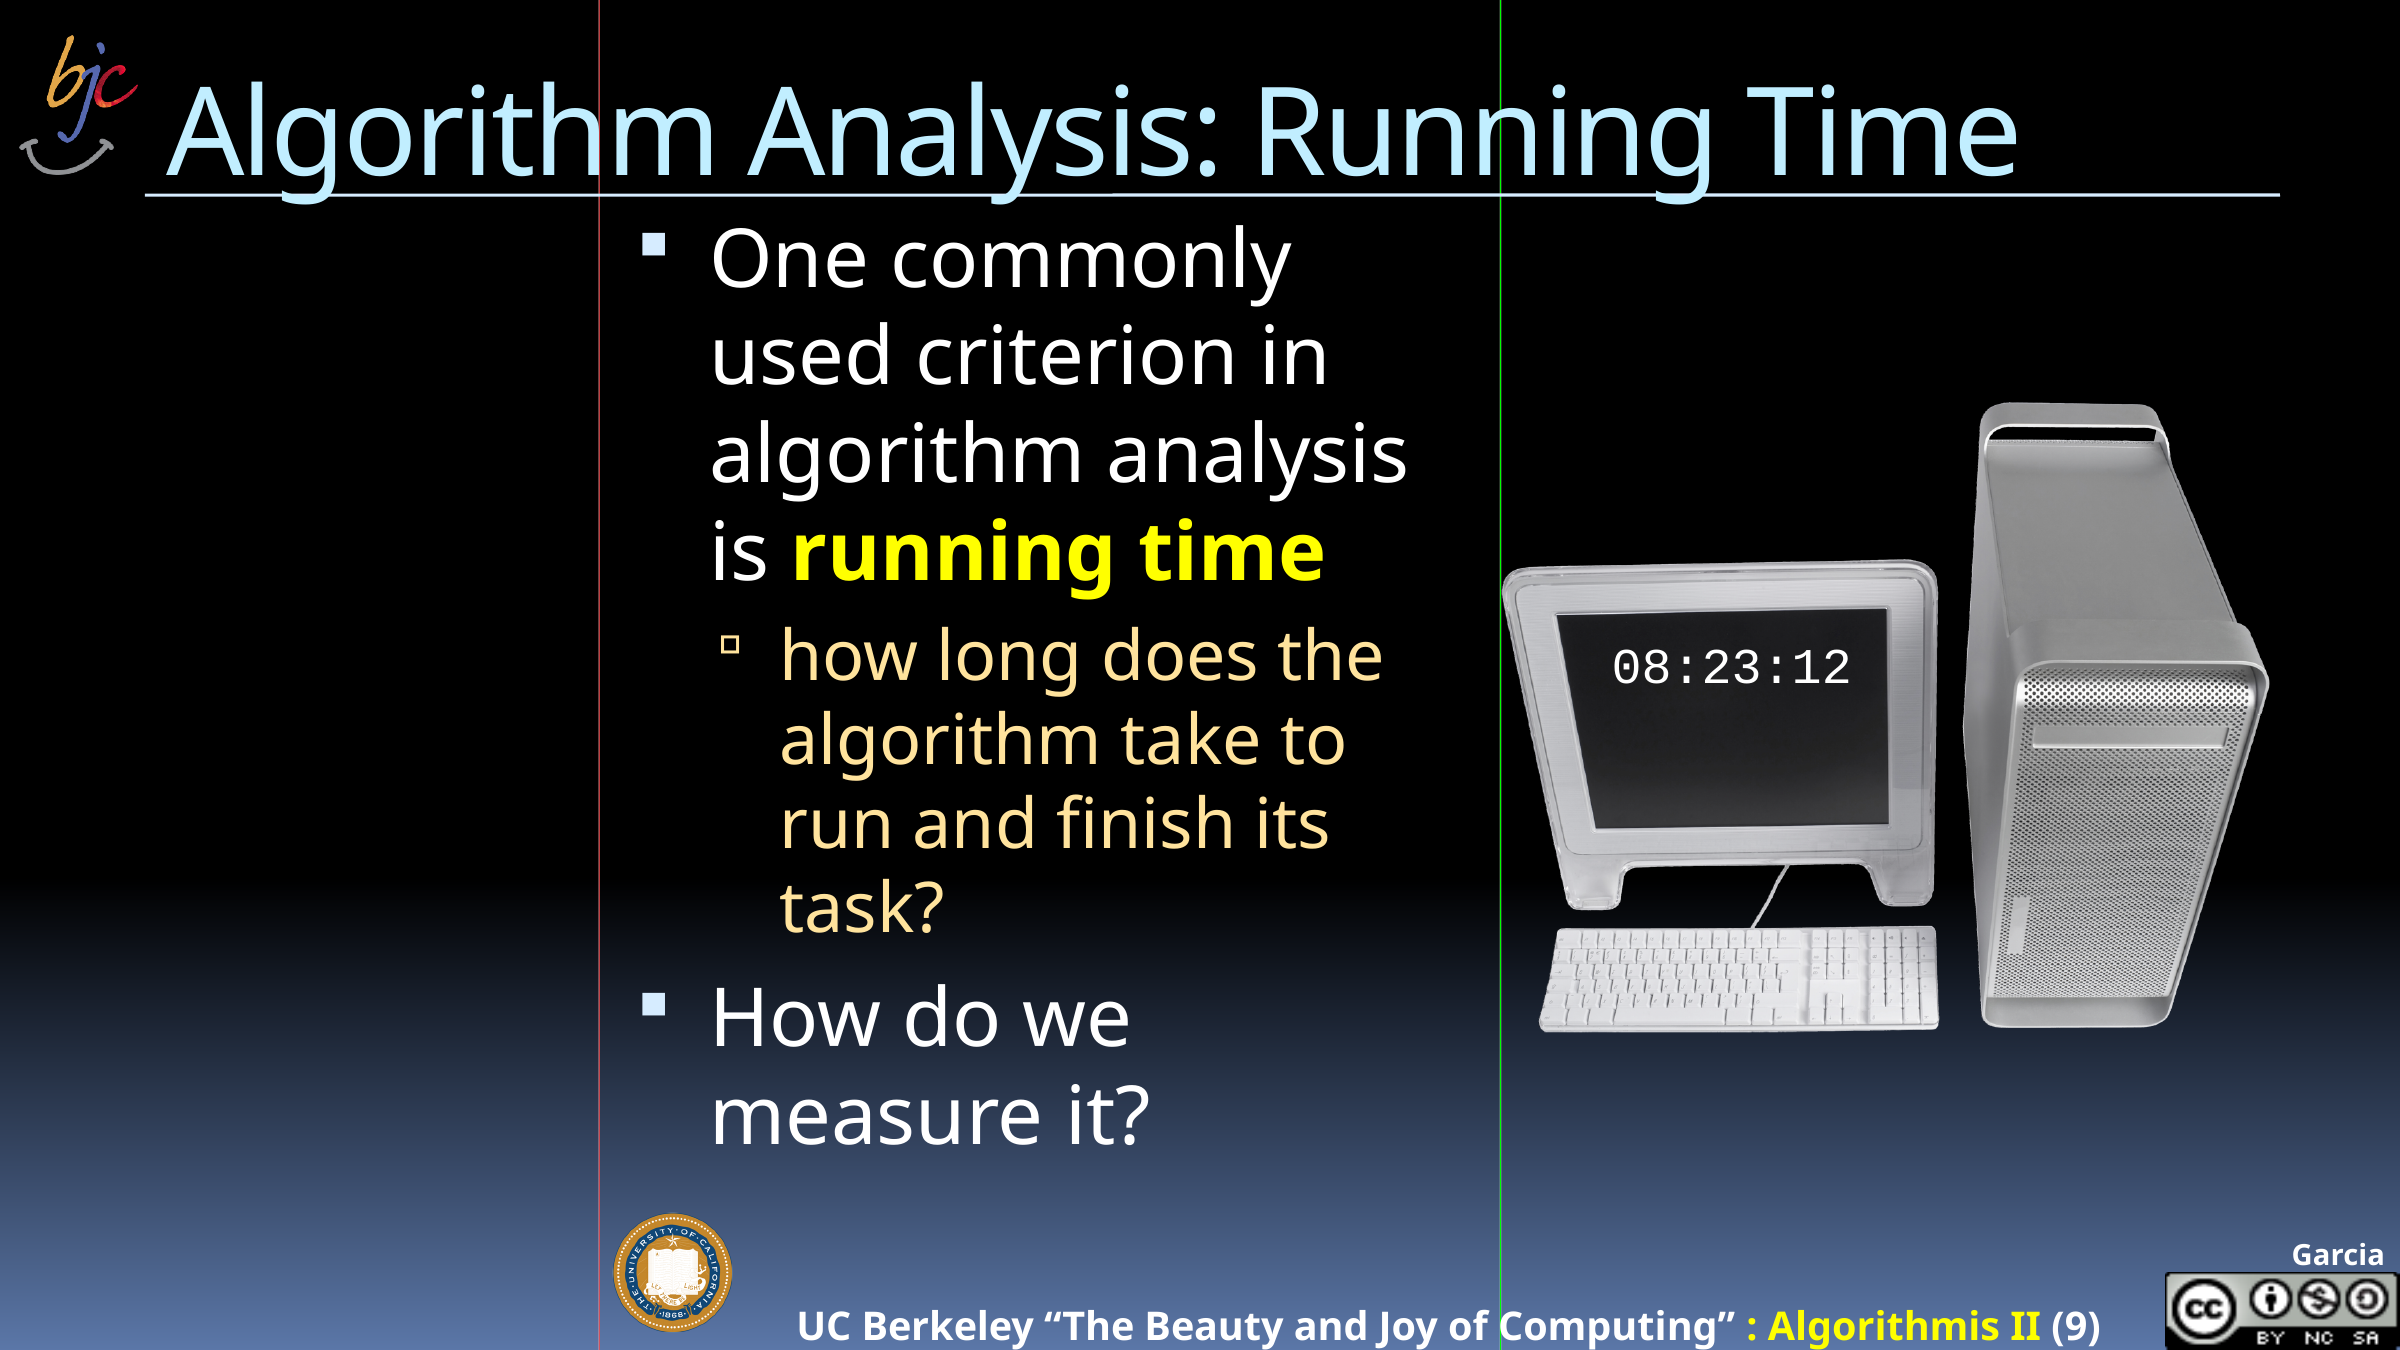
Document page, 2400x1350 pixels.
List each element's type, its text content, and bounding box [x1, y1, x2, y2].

list One commonly used criterion in algorithm analysis is running time how long does the algorithm take to run and finish its task? How do we measure it? [599, 194, 1454, 1240]
title Algorithm Analysis: Running Time [144, 41, 2288, 192]
picture [0, 0, 2400, 1350]
